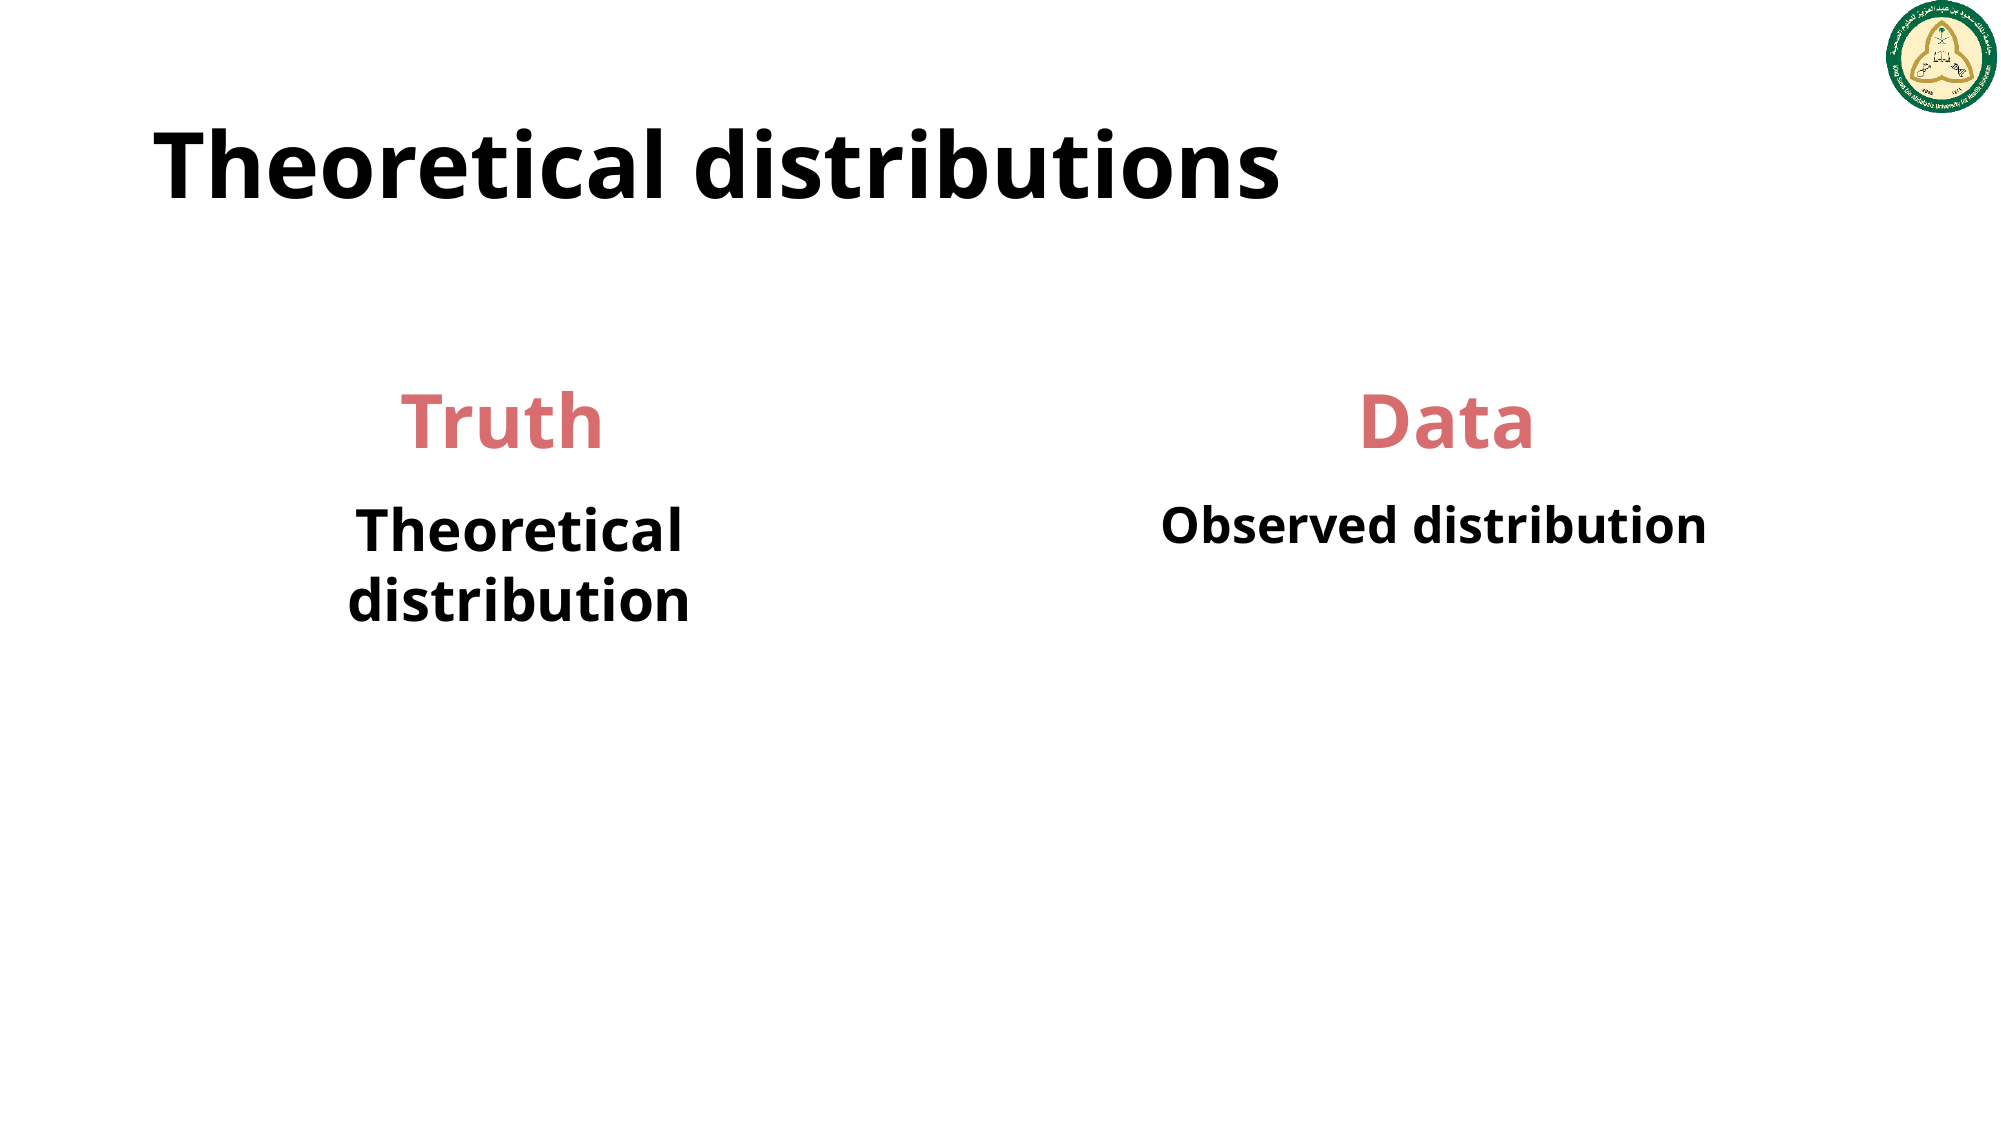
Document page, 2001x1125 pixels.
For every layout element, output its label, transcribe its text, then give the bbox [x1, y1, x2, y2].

text_box Truth [182, 366, 824, 472]
picture [1886, 0, 1997, 113]
text_box Observed distribution [1046, 486, 1823, 561]
text_box Theoretical distribution [216, 486, 824, 641]
title Theoretical distributions [137, 59, 1863, 278]
text_box Data [1126, 366, 1768, 472]
